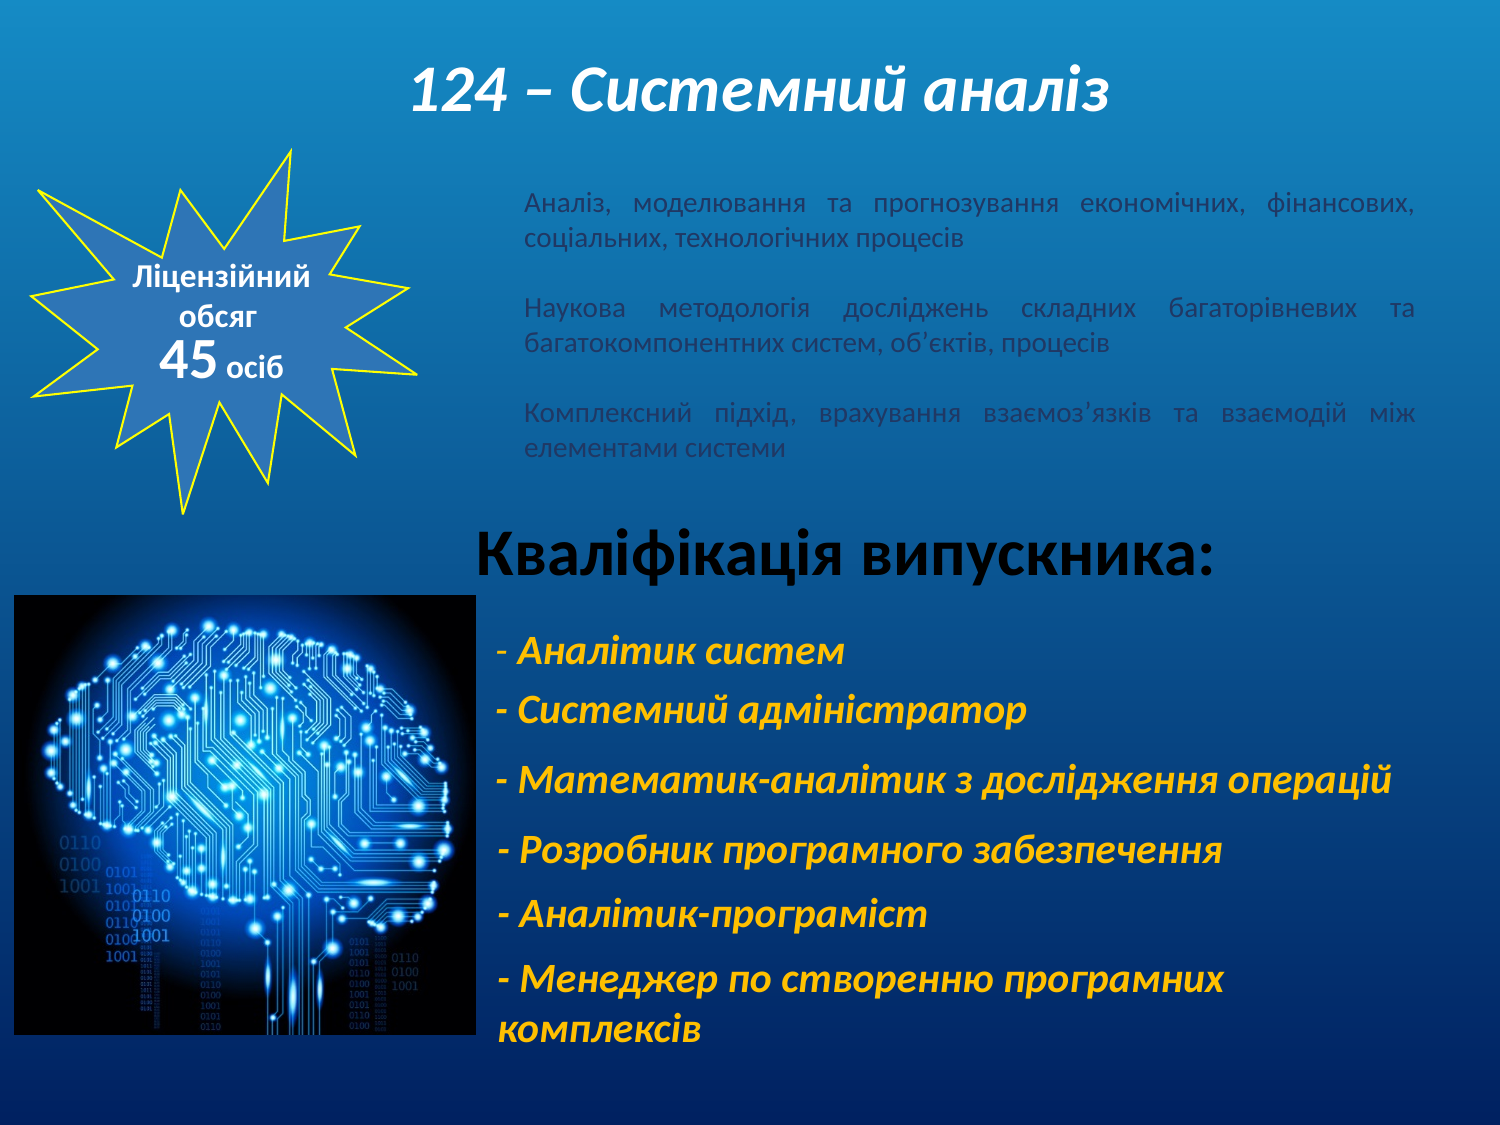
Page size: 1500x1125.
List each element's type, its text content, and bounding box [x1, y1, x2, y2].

text_box - Аналітик-програміст [482, 878, 1336, 944]
text_box [413, 211, 1477, 308]
text_box Кваліфікація випускника: [461, 501, 1442, 597]
text_box [413, 104, 1477, 199]
picture [14, 595, 476, 1035]
text_box Ліцензійний обсяг 45 осіб [28, 147, 418, 515]
text_box Аналіз, моделювання та прогнозування економічних, фінансових, соціальних, технологічних процесів Наукова методологія досліджень складних багаторівневих та багатокомпонентних систем, об’єктів, процесів Комплексний підхід, врахування взаємоз’язків та взаємодій між елементами системи [509, 199, 1431, 211]
text_box - Системний адміністратор [480, 674, 1340, 739]
text_box - Менеджер по створенню програмних комплексів [482, 944, 1336, 1059]
text_box - Розробник програмного забезпечення [482, 814, 1336, 878]
text_box - Математик-аналітик з дослідження операцій [480, 744, 1442, 810]
text_box 124 – Системний аналіз [86, 46, 1431, 165]
text_box - Аналітик систем [480, 615, 1341, 681]
text_box Аналіз, моделювання та прогнозування економічних, фінансових, соціальних, технологічних процесів Наукова методологія досліджень складних багаторівневих та багатокомпонентних систем, об’єктів, процесів Комплексний підхід, врахування взаємоз’язків та взаємодій між елементами системи [509, 308, 1431, 471]
